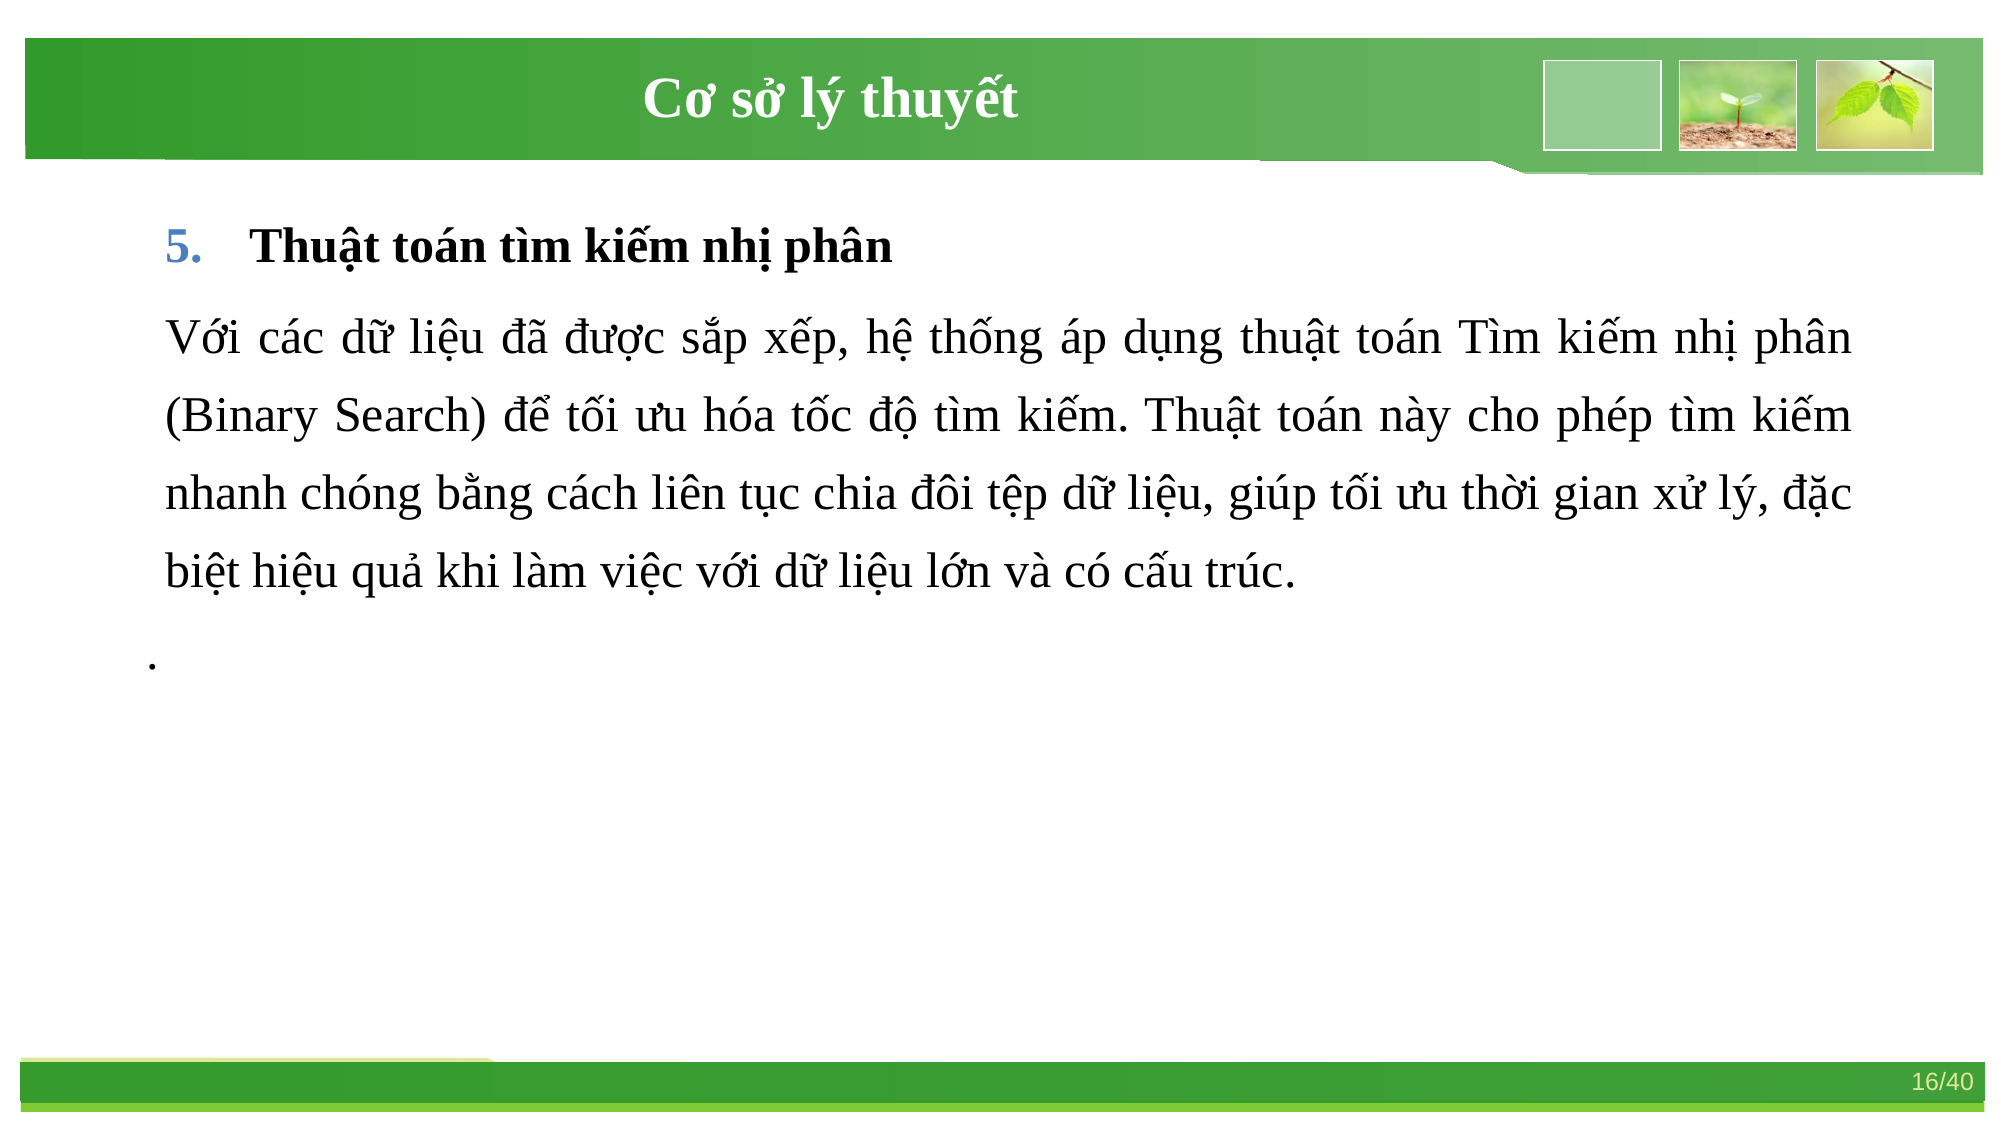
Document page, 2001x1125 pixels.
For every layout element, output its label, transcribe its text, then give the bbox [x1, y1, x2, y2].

picture [1680, 61, 1796, 149]
picture [20, 1062, 1985, 1101]
text_box Cơ sở lý thuyết [274, 37, 1388, 150]
text_box Thuật toán tìm kiếm nhị phân Với các dữ liệu đã được sắp xếp, hệ thống áp dụng thuật toán Tìm kiếm nhị phân (Binary Search) để tối ưu hóa tốc độ tìm kiếm. Thuật toán này cho phép tìm kiếm nhanh chóng bằng cách liên tục chia đôi tệp dữ liệu, giúp tối ưu thời gian xử lý, đặc biệt hiệu quả khi làm việc với dữ liệu lớn và có cấu trúc. . [131, 187, 1869, 1013]
picture [1817, 61, 1932, 149]
